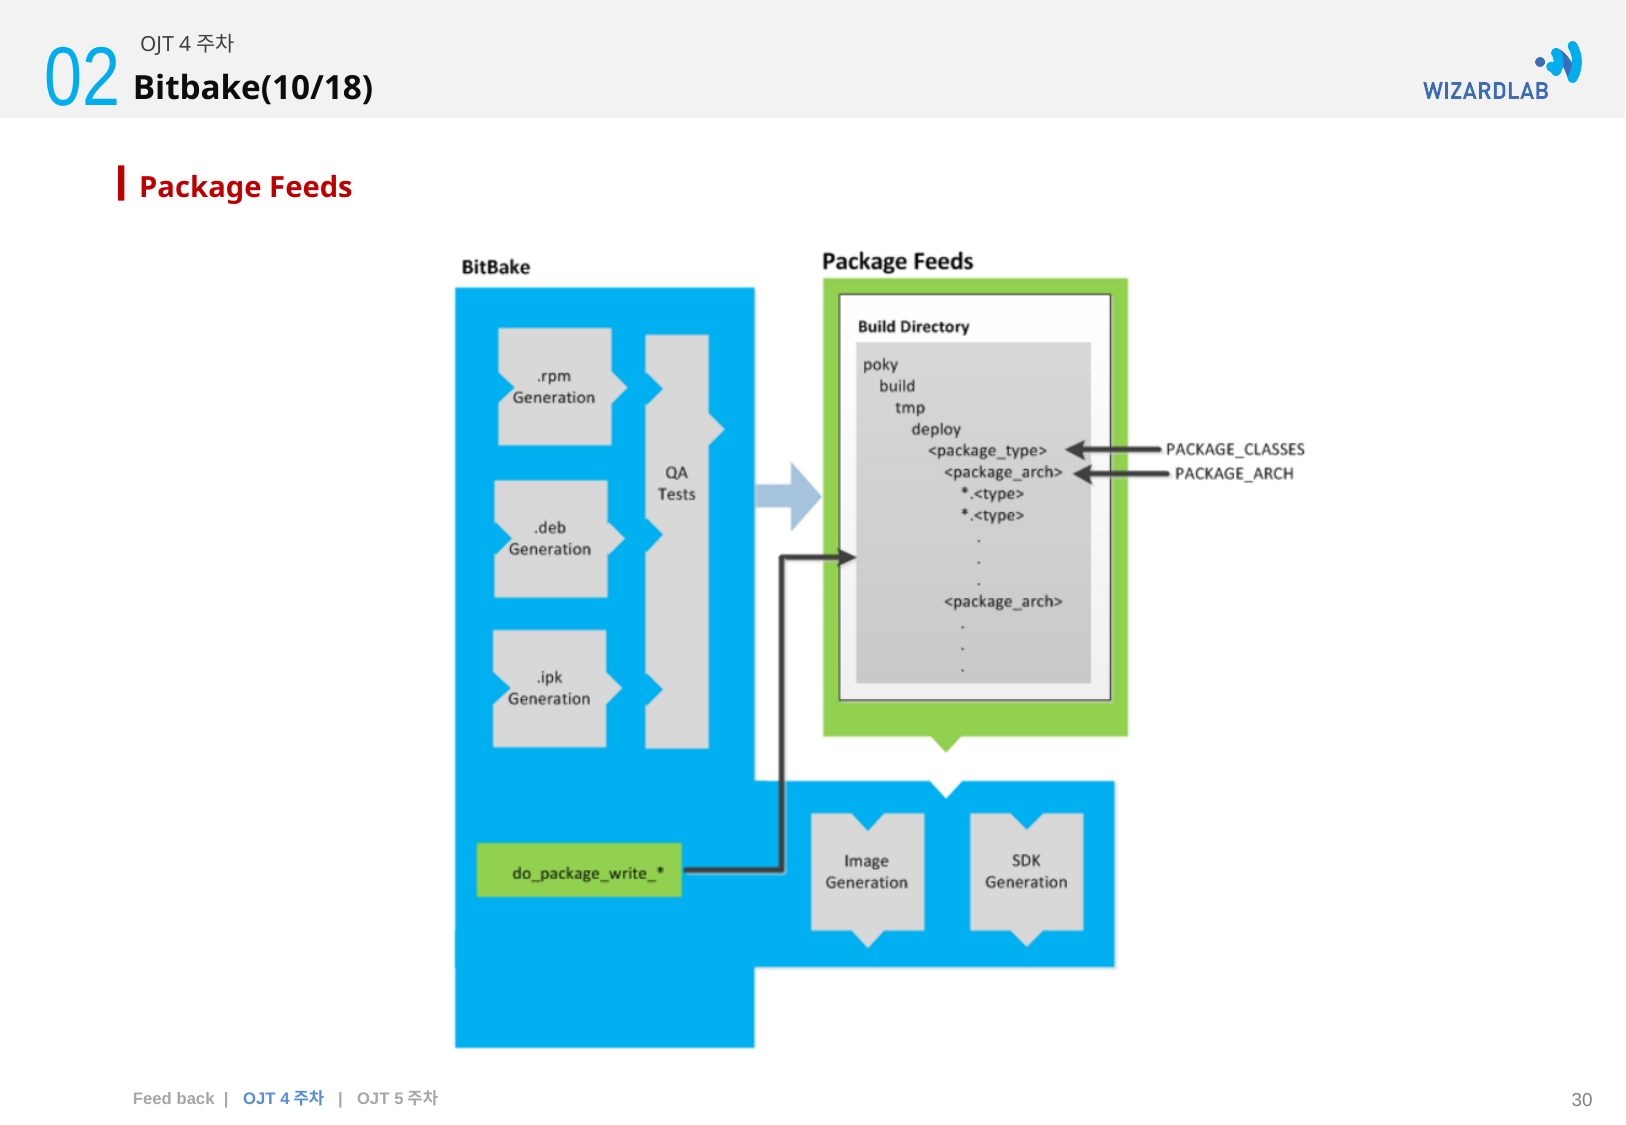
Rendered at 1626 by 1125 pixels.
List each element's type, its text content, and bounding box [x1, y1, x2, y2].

picture [424, 229, 1319, 1061]
picture [1577, 72, 1582, 83]
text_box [117, 165, 935, 210]
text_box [29, 11, 1005, 134]
picture [1423, 41, 1571, 99]
picture [1576, 41, 1582, 52]
text_box Feed back | OJT 4주차 | OJT 5주차 [118, 1080, 1625, 1116]
